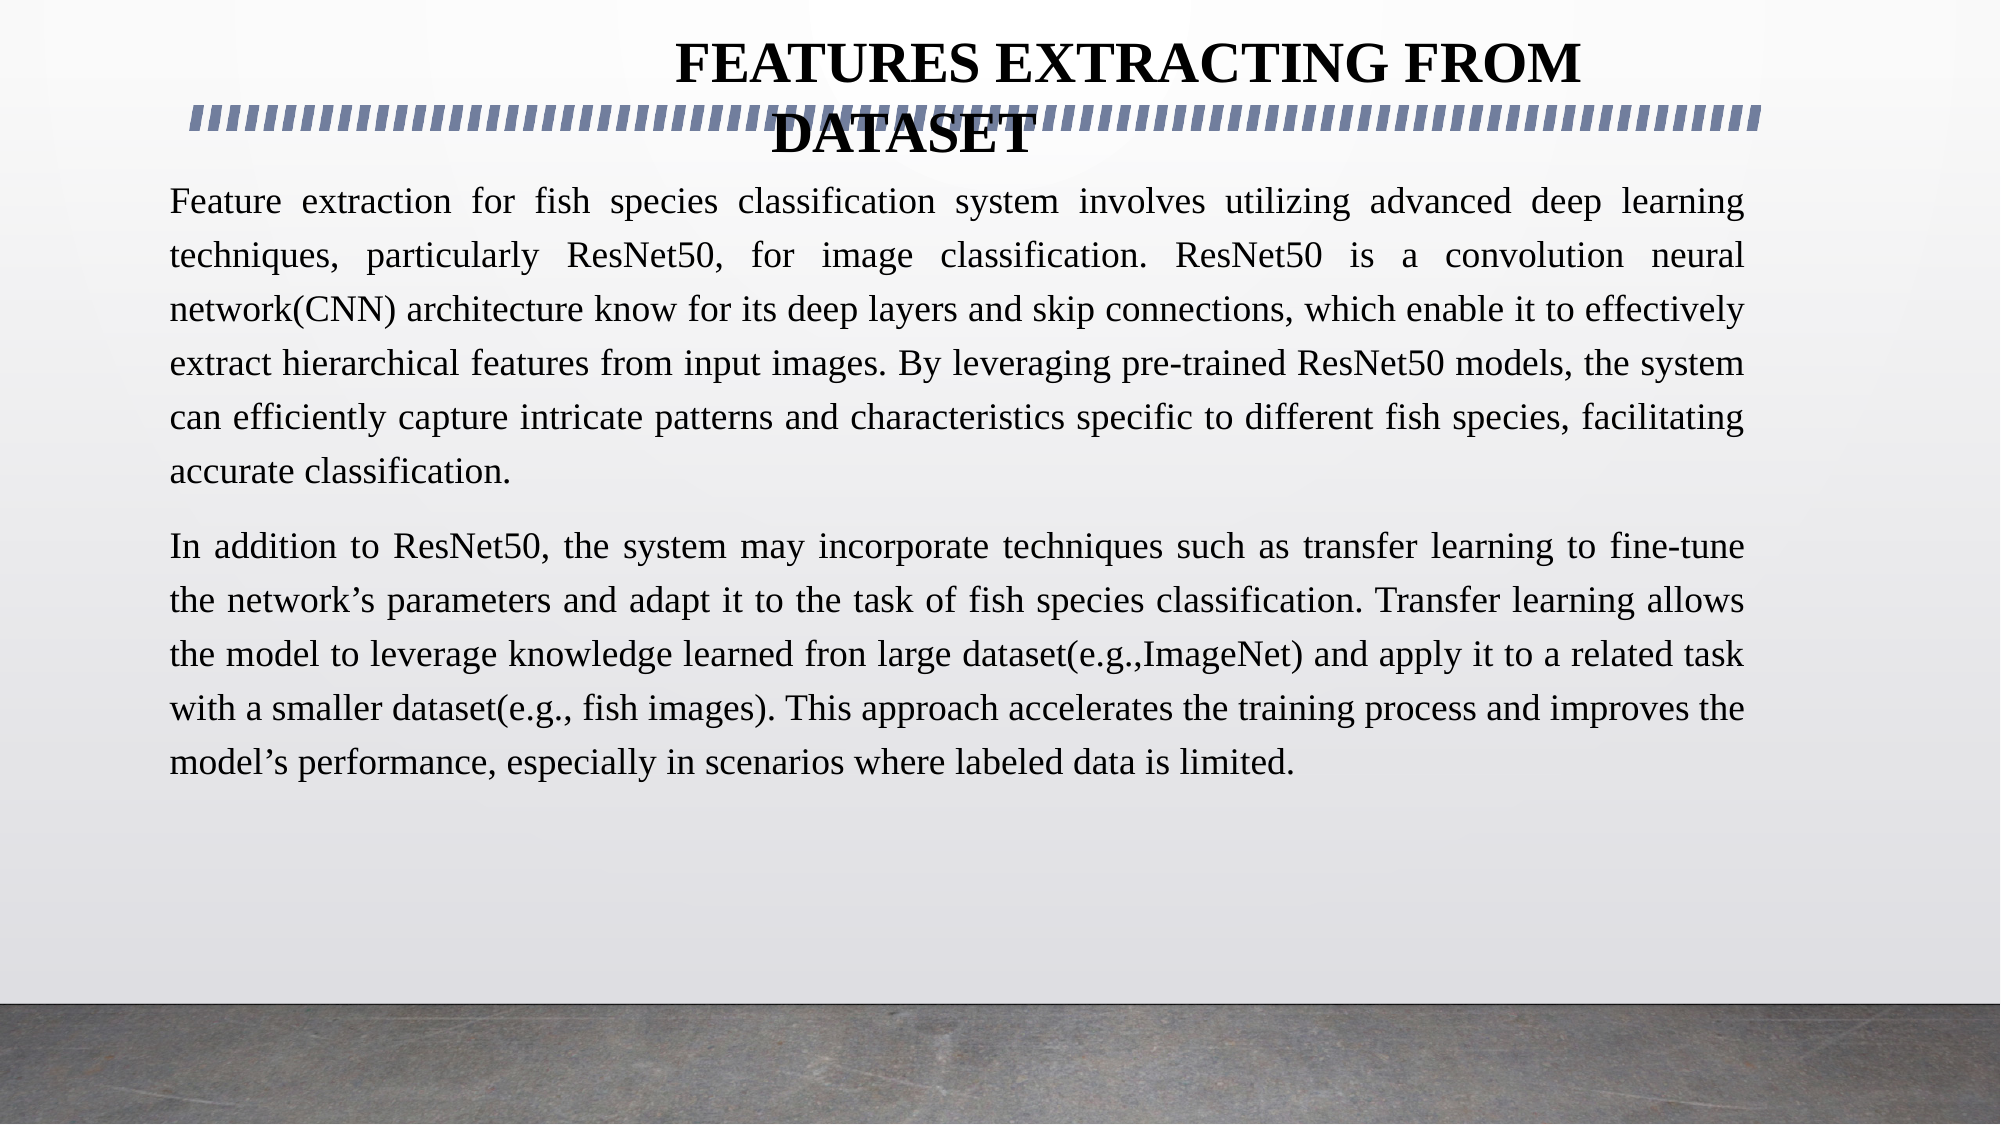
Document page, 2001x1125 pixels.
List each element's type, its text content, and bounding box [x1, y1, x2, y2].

picture [0, 1004, 2000, 1124]
text_box FEATURES EXTRACTING FROM DATASET [84, 17, 1724, 172]
list Feature extraction for fish species classification system involves utilizing advanced deep learning techniques, particularly ResNet50, for image classification. ResNet50 is a convolution neural network(CNN) architecture know for its deep layers and skip connections, which enable it to effectively extract hierarchical features from input images. By leveraging pre-trained ResNet50 models, the system can efficiently capture intricate patterns and characteristics specific to different fish species, facilitating accurate classification. In addition to ResNet50, the system may incorporate techniques such as transfer learning to fine-tune the network’s parameters and adapt it to the task of fish species classification. Transfer learning allows the model to leverage knowledge learned fron large dataset(e.g.,ImageNet) and apply it to a related task with a smaller dataset(e.g., fish images). This approach accelerates the training process and improves the model’s performance, especially in scenarios where labeled data is limited. [154, 159, 1763, 966]
